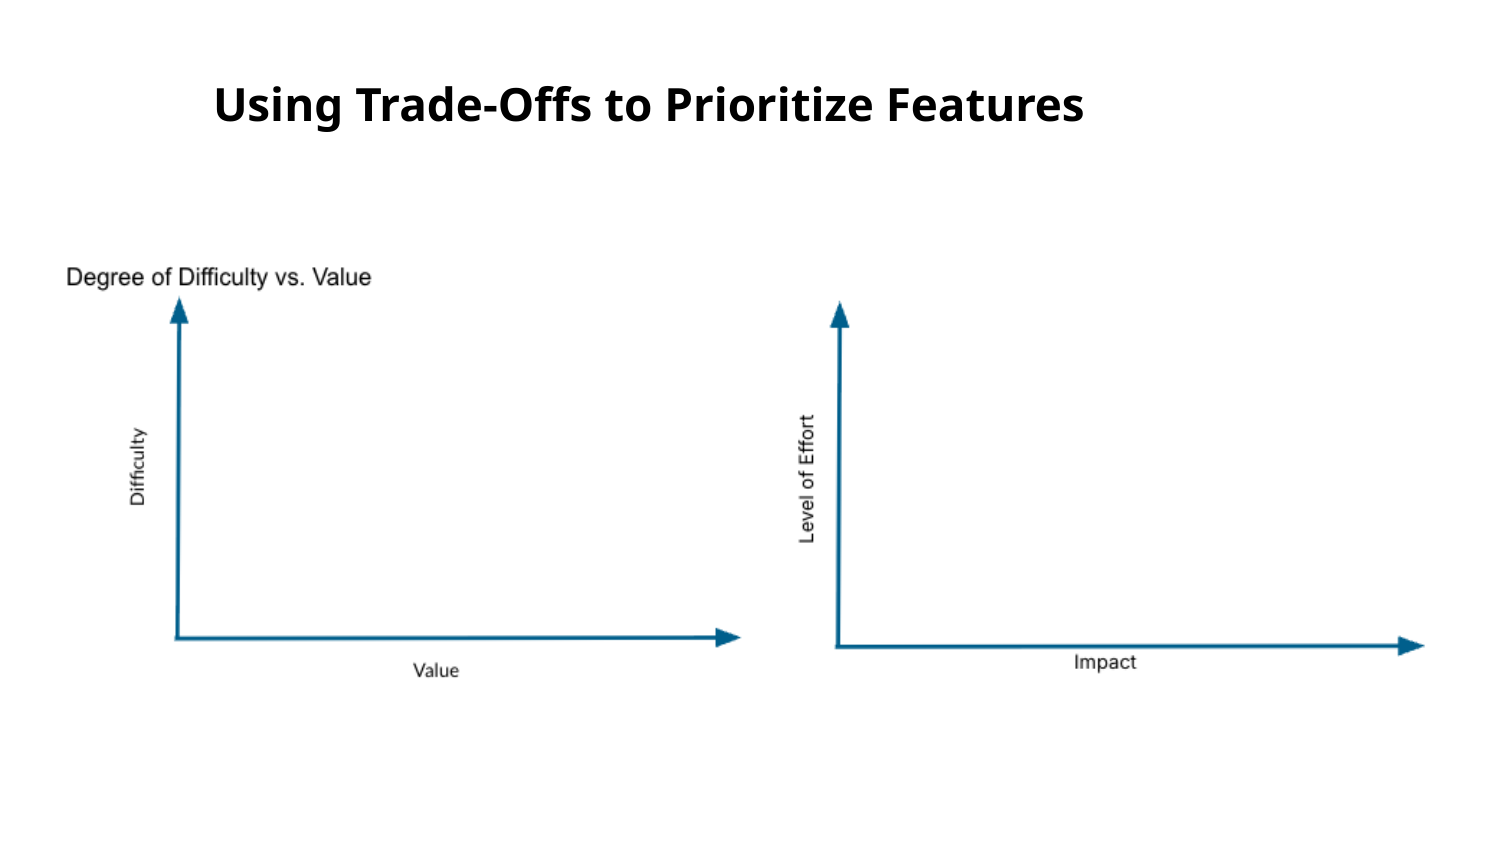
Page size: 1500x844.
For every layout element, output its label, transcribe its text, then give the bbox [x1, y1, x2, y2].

title Using Trade-Offs to Prioritize Features [198, 60, 1500, 282]
picture [13, 238, 1456, 698]
